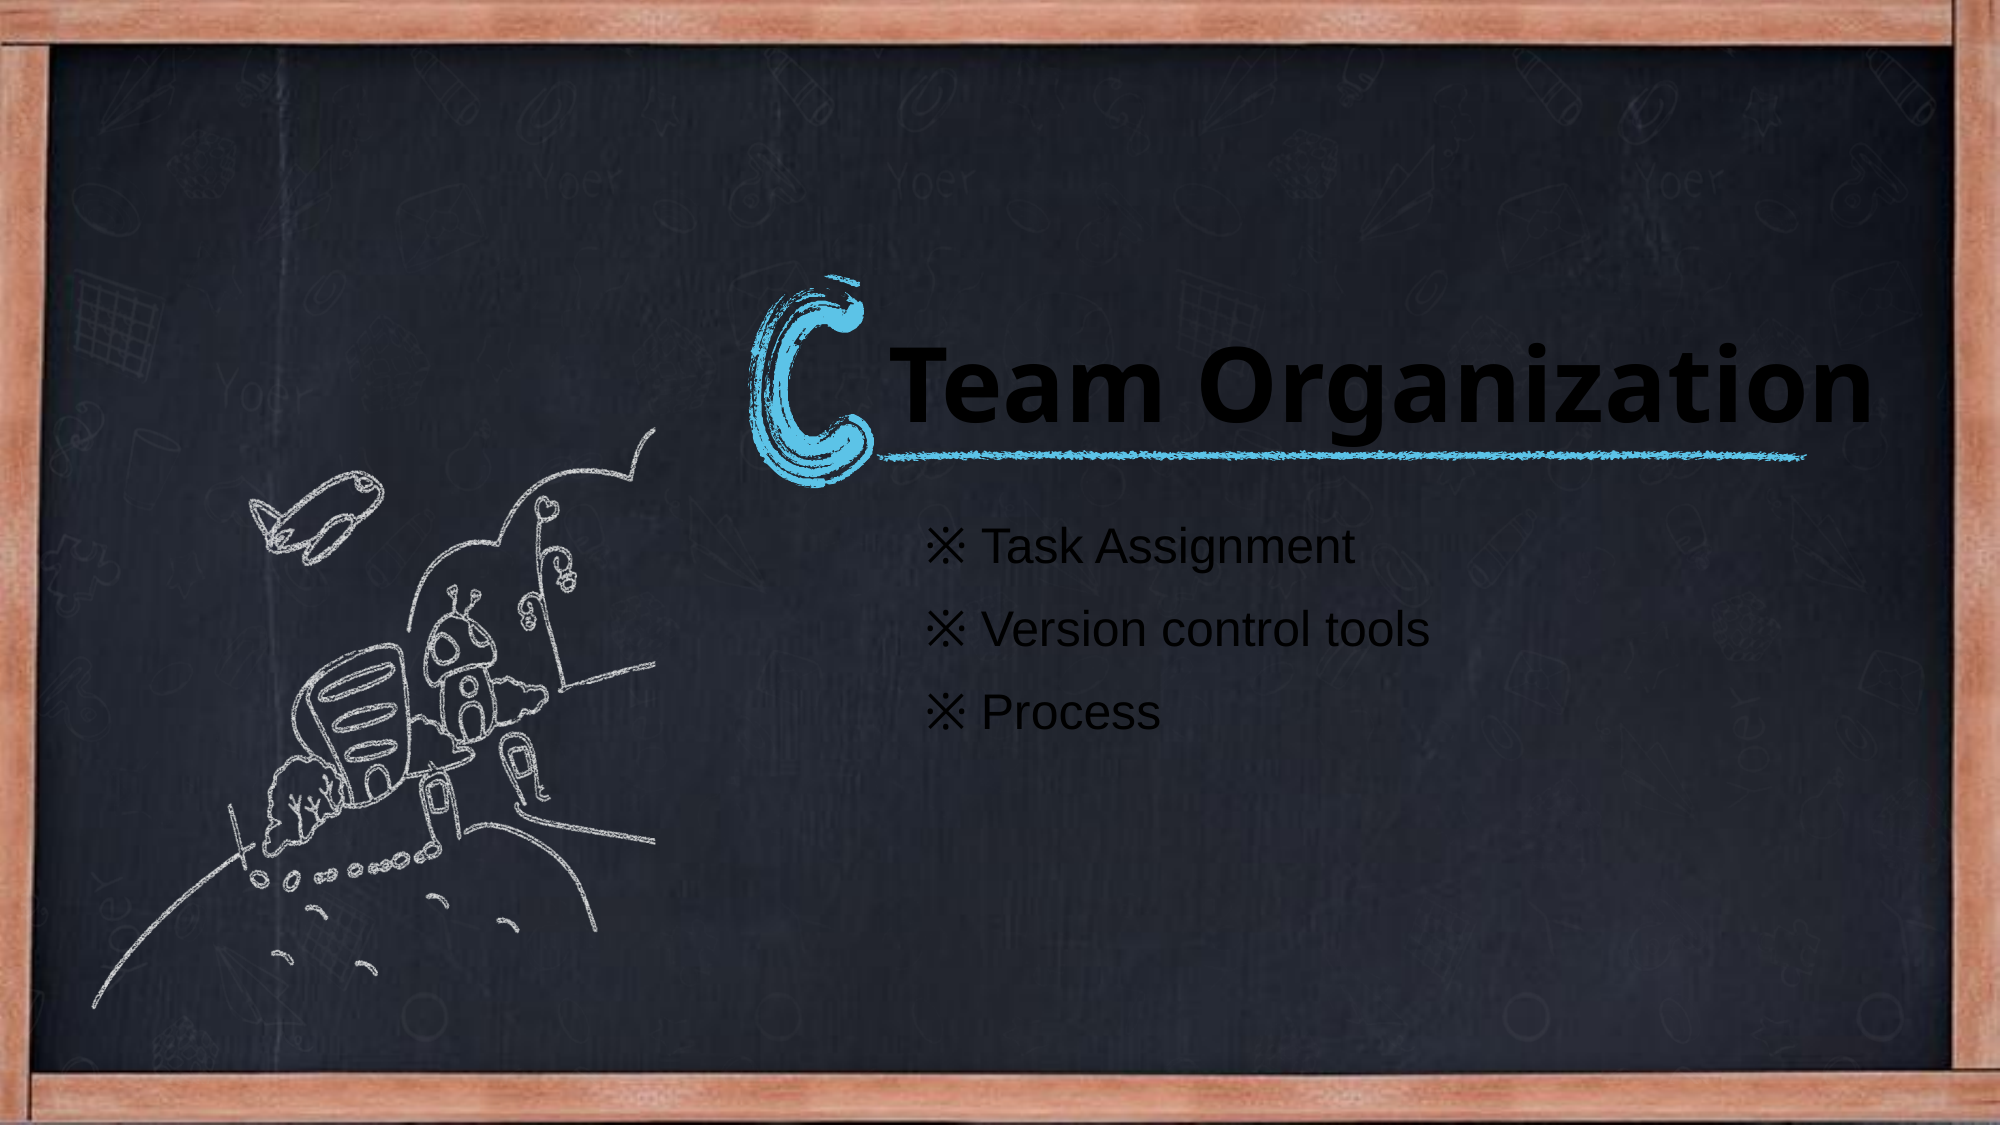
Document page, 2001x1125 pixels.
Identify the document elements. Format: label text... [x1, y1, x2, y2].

text_box ※ Task Assignment ※ Version control tools ※ Process [913, 482, 1494, 831]
picture [0, 0, 2000, 1125]
text_box [796, 288, 821, 294]
text_box Team Organization [913, 310, 1966, 451]
text_box [823, 274, 861, 288]
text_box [913, 449, 1808, 462]
